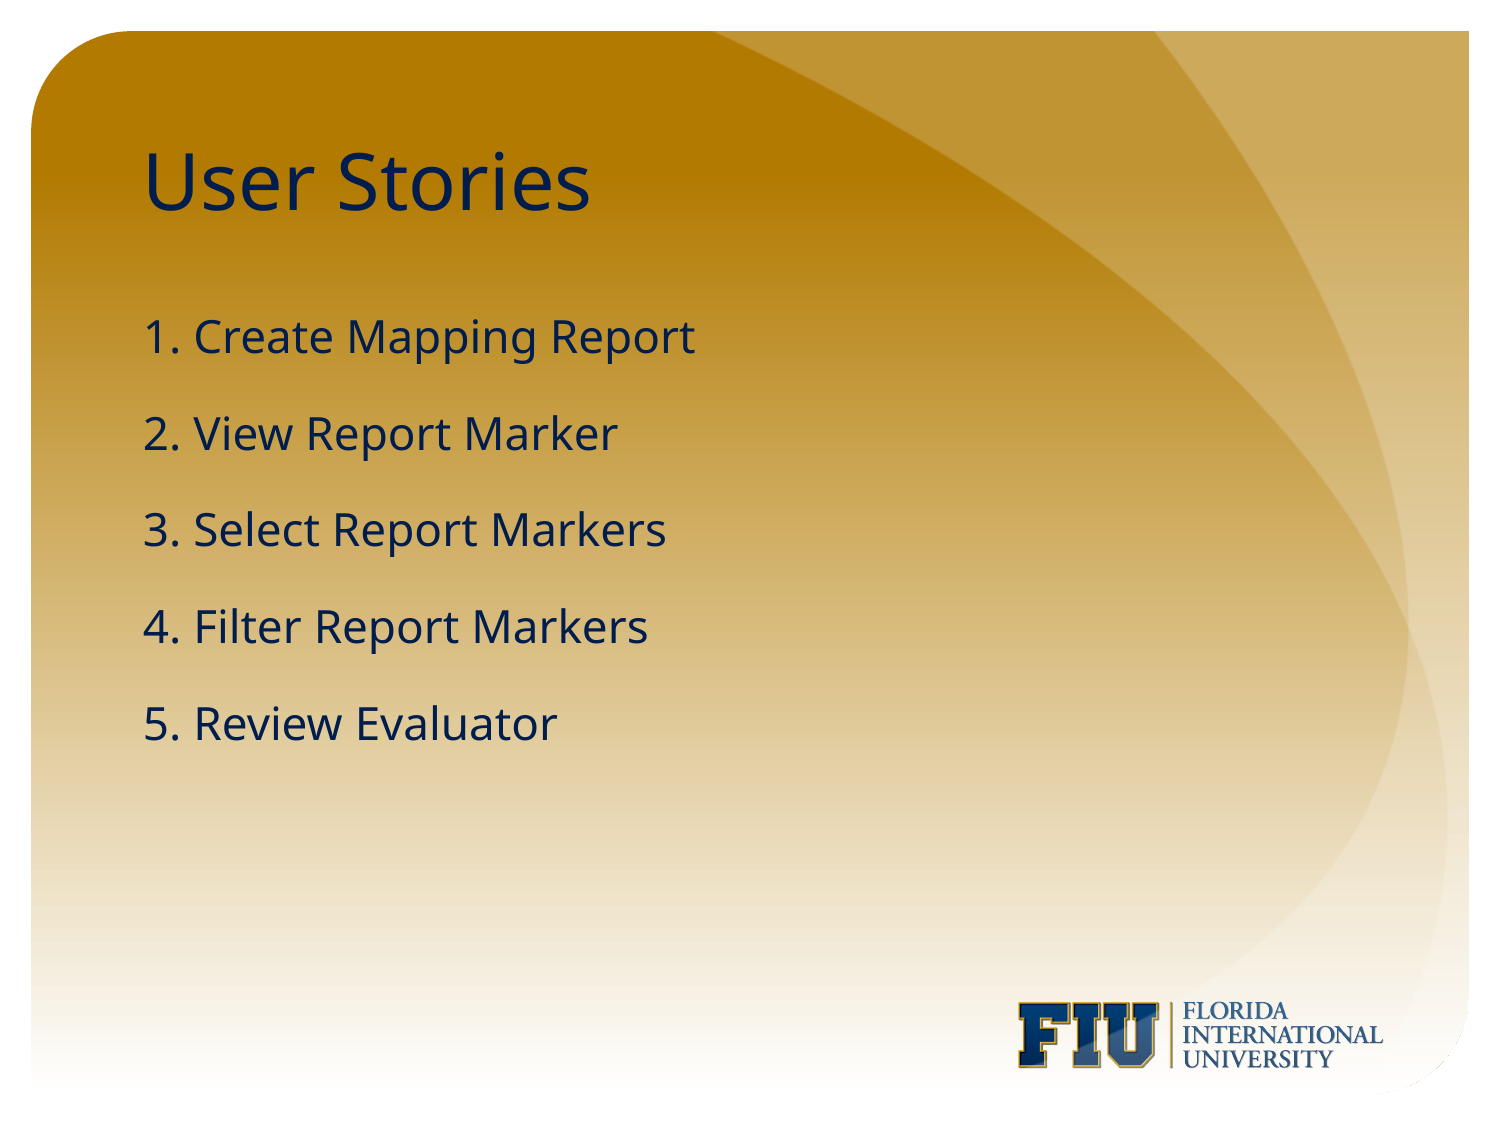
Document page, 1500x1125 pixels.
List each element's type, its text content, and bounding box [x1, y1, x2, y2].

list 1. Create Mapping Report 2. View Report Marker 3. Select Report Markers 4. Filter Report Markers 5. Review Evaluator [127, 299, 1372, 991]
picture [24, 30, 1473, 1094]
title User Stories [127, 62, 1372, 234]
